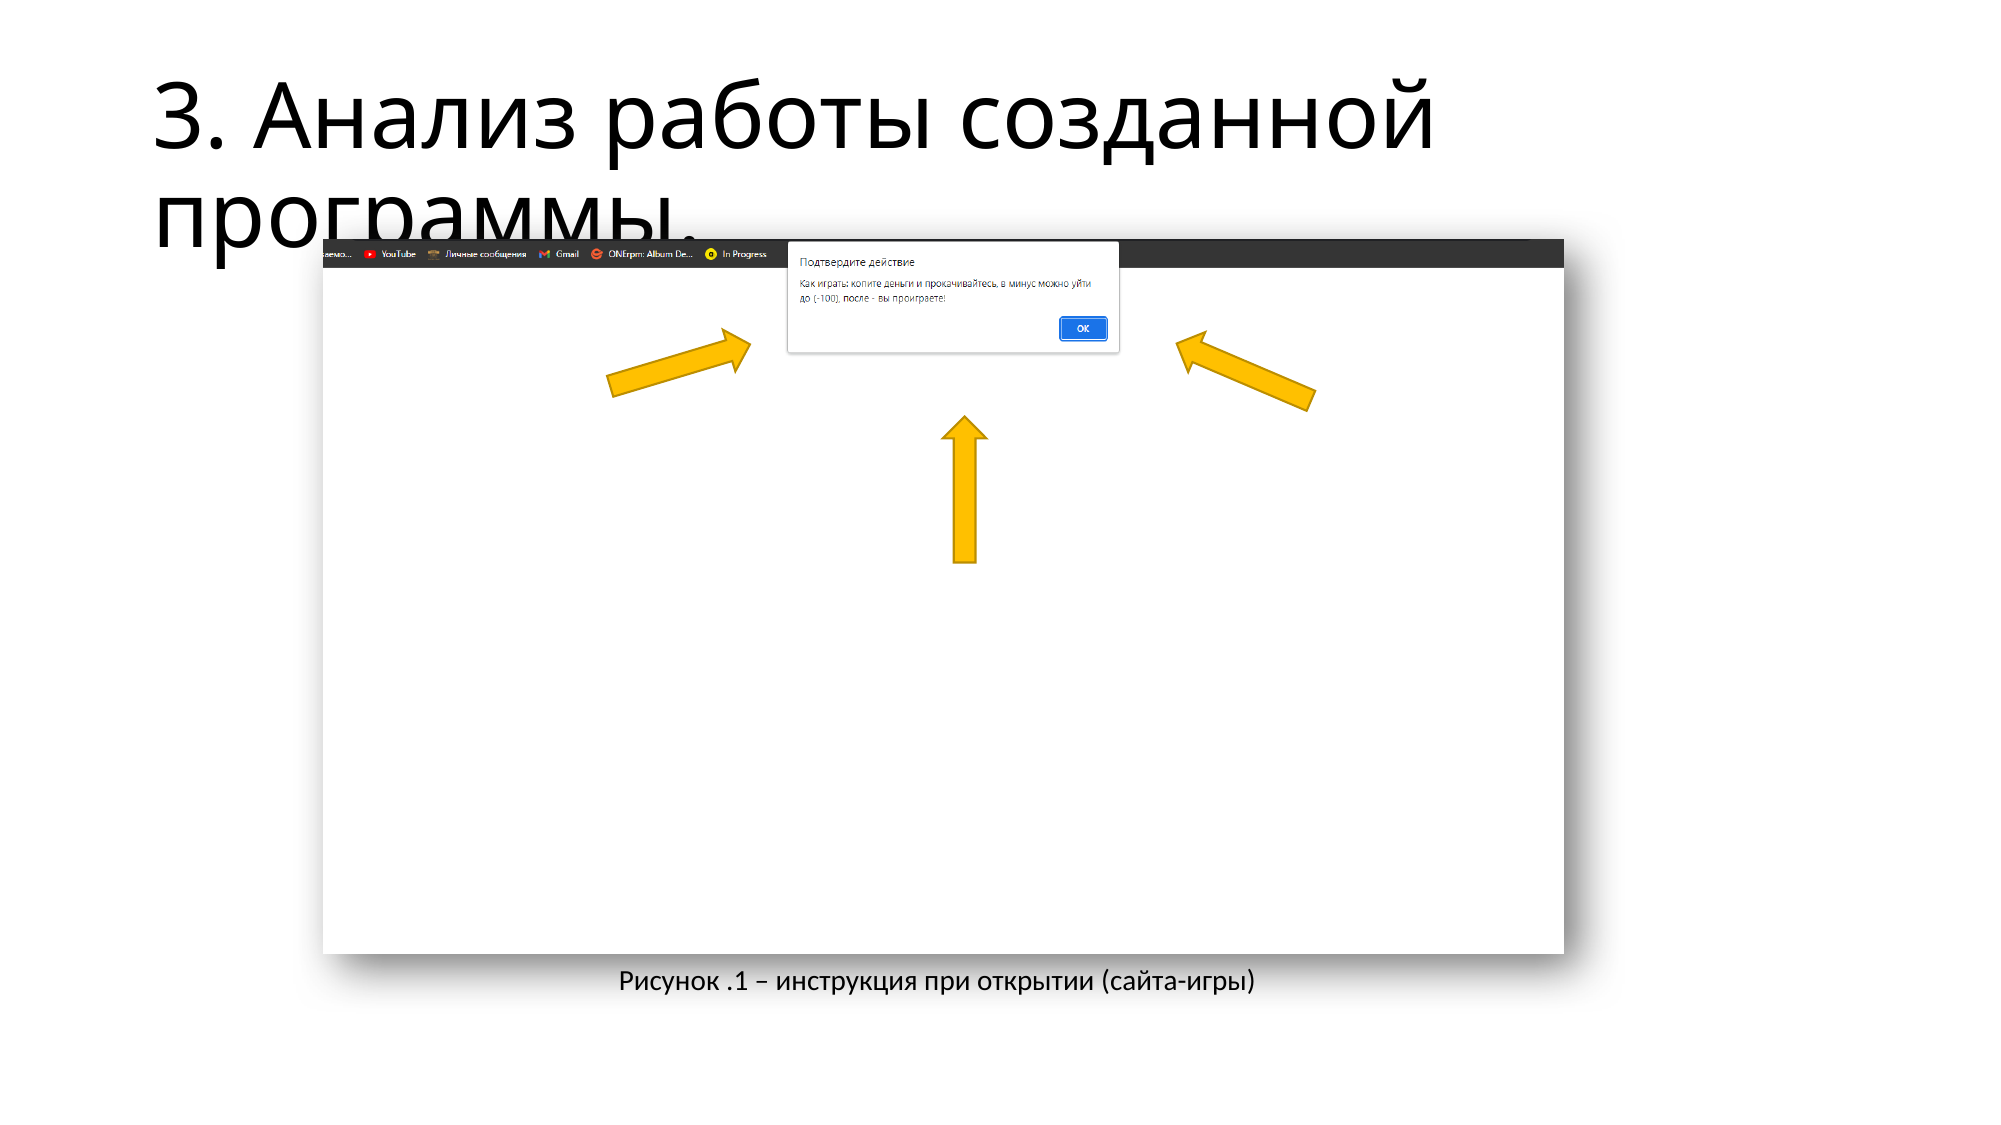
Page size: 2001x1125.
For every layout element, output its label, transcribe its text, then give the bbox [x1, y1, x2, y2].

title 3. Анализ работы созданной программы. [137, 59, 1863, 278]
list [323, 239, 1564, 954]
text_box Рисунок .1 – инструкция при открытии (сайта-игры) [603, 954, 1326, 1004]
